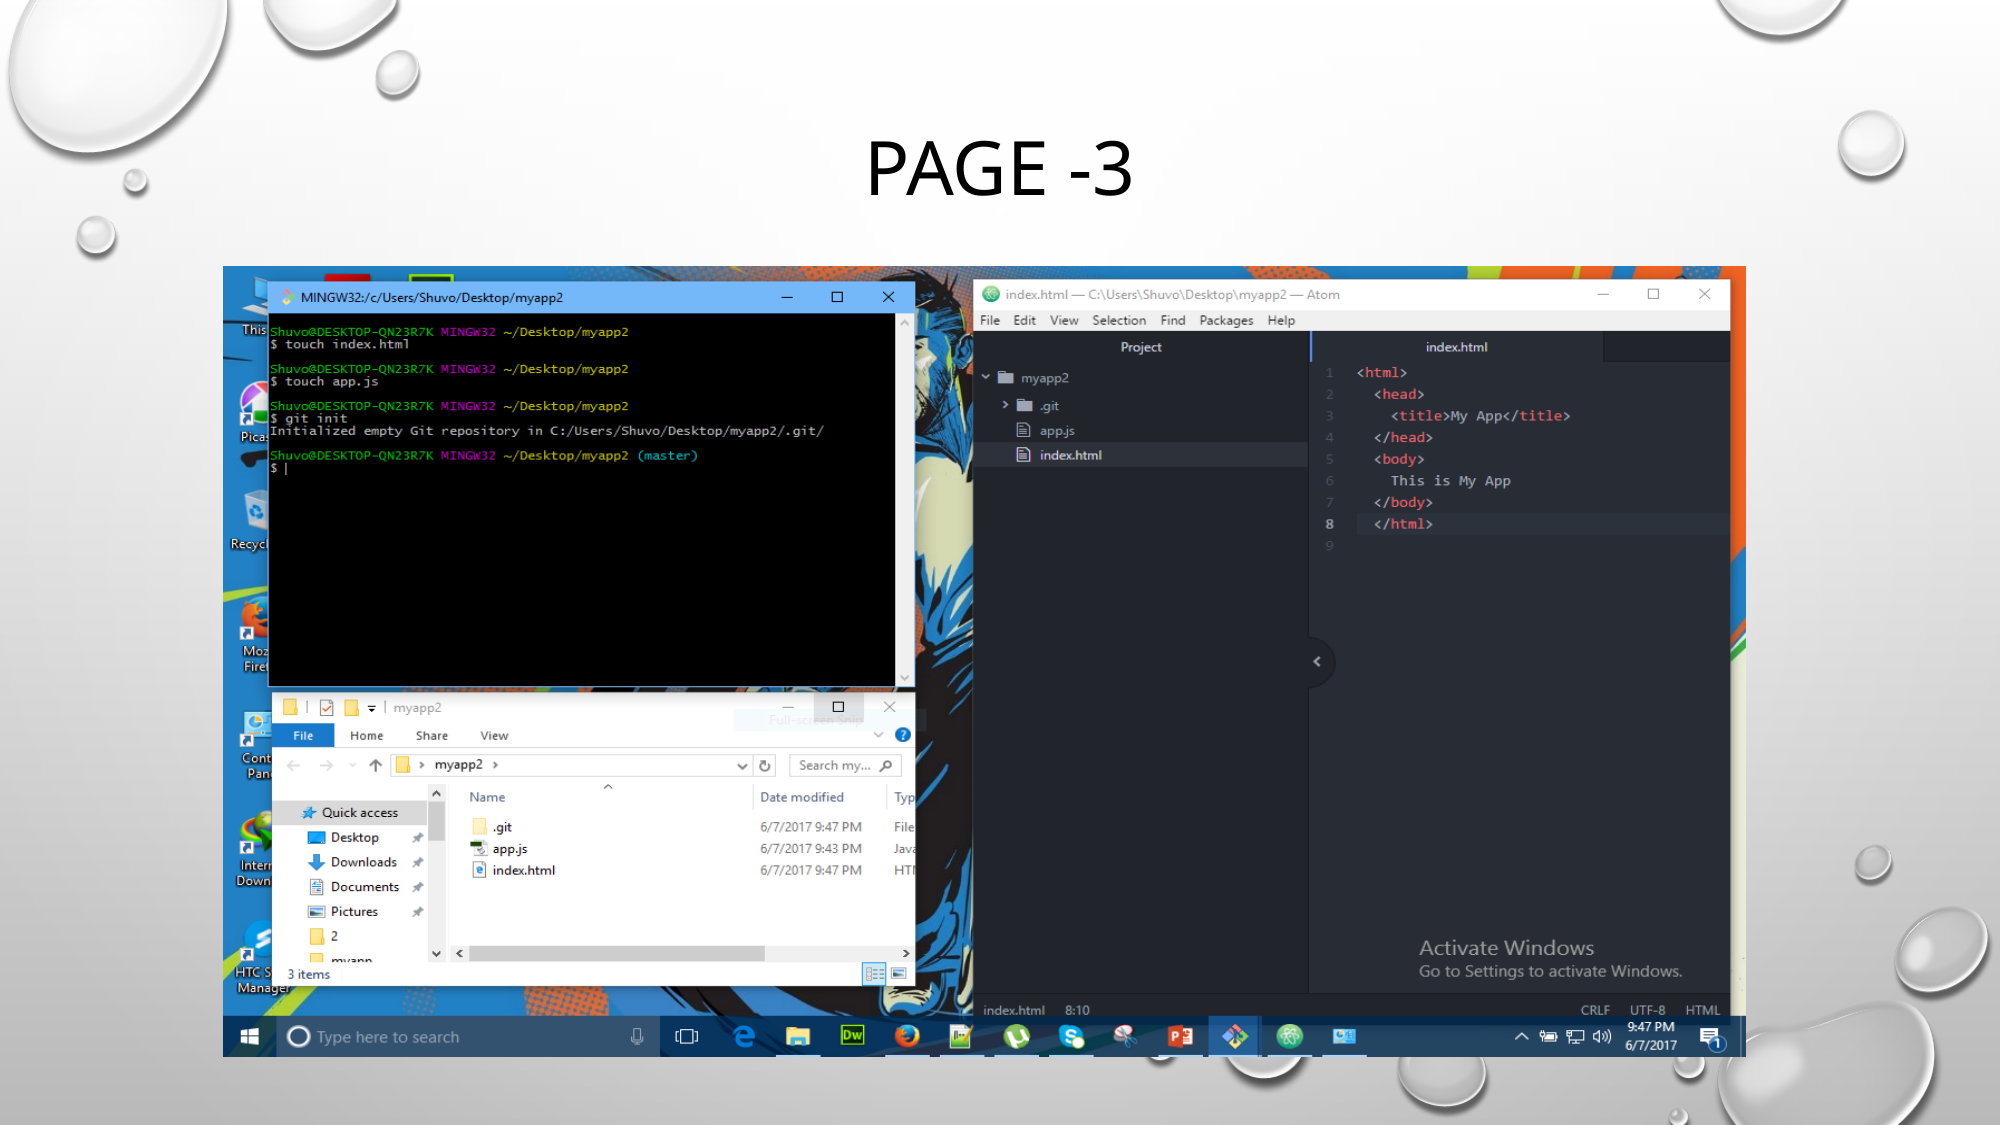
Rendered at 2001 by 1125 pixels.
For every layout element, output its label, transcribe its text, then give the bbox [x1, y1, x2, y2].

title Page -3 [149, 101, 1851, 241]
picture [0, 0, 2000, 1125]
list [223, 265, 1746, 1057]
